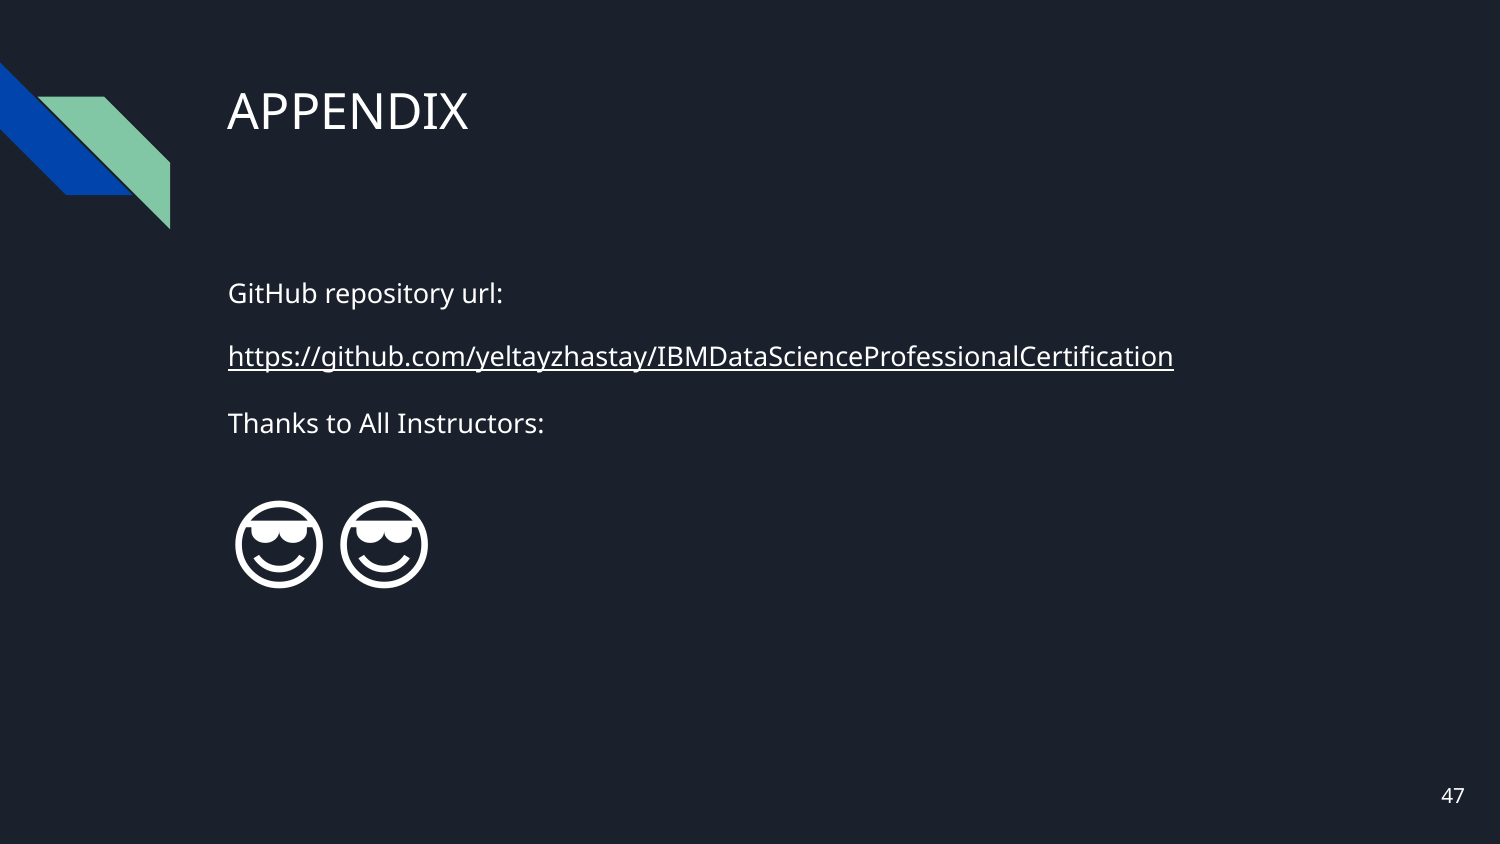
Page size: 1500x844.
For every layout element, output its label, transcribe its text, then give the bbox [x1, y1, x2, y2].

slide_number 47 [1389, 764, 1480, 830]
list GitHub repository url: https://github.com/yeltayzhastay/IBMDataScienceProfessionalCertification Thanks to All Instructors: 🎉🎉😎😎 [212, 257, 1368, 735]
title APPENDIX [212, 64, 1368, 215]
